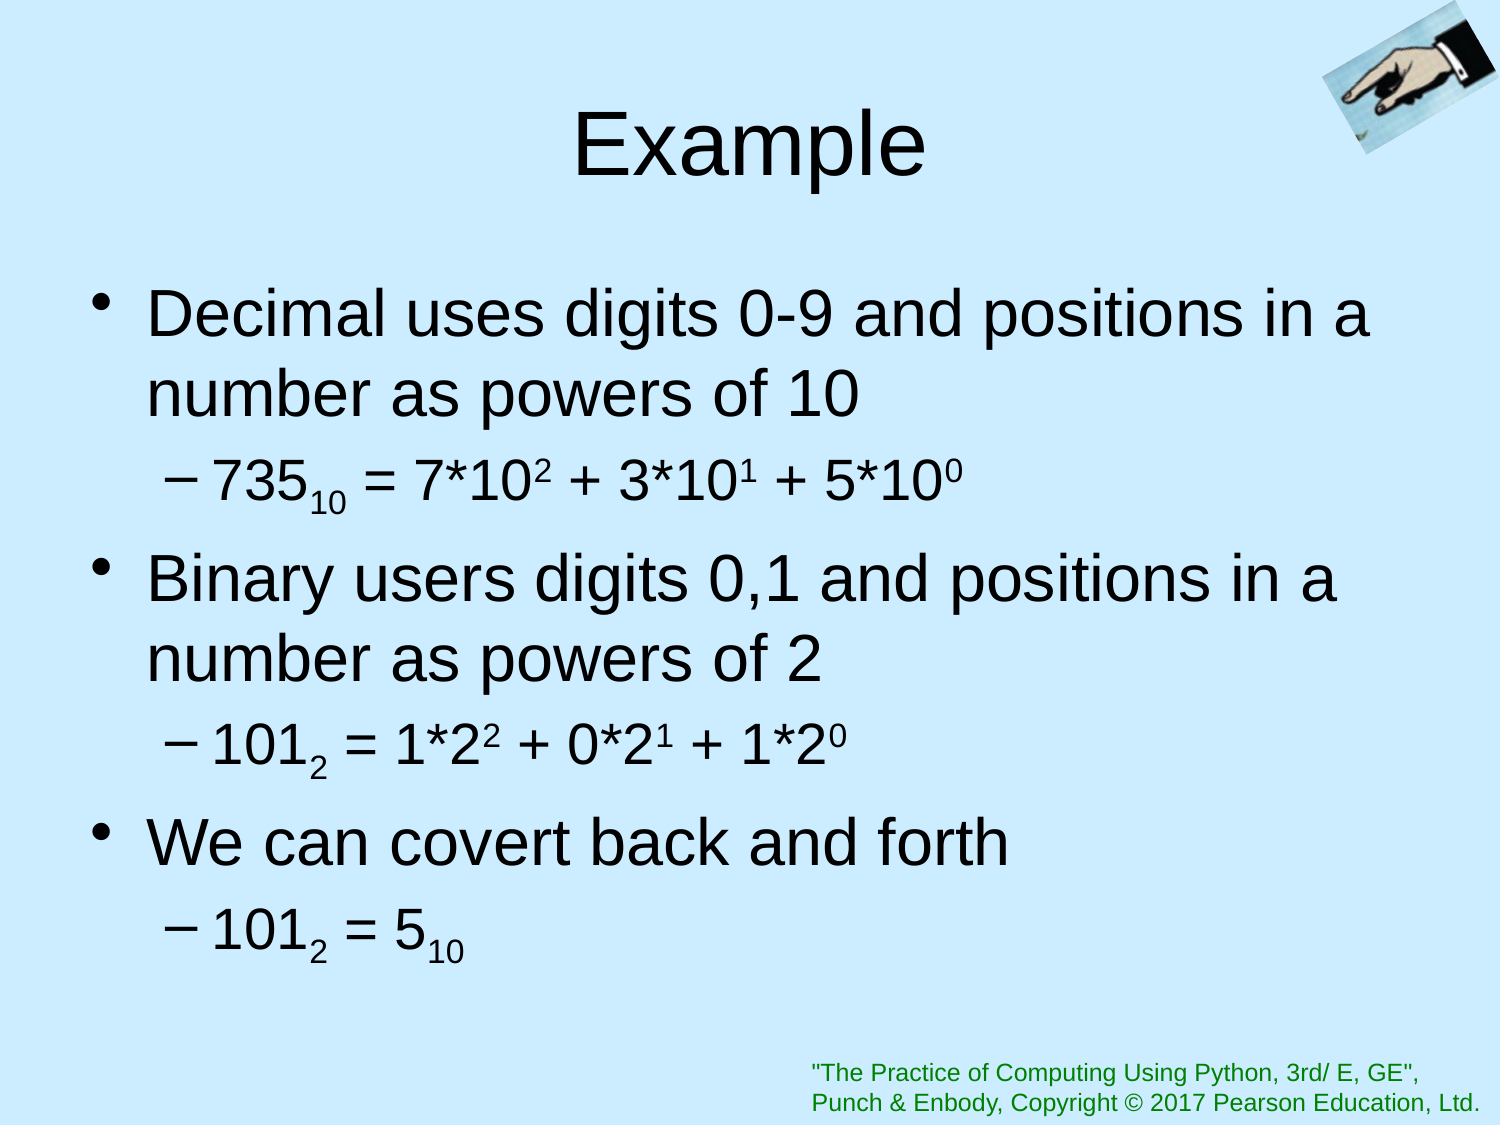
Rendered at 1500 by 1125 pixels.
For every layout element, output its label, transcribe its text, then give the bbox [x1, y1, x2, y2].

list Decimal uses digits 0-9 and positions in a number as powers of 10 73510 = 7*102 + 3*101 + 5*100 Binary users digits 0,1 and positions in a number as powers of 2 1012 = 1*22 + 0*21 + 1*20 We can covert back and forth 1012 = 510 [75, 262, 1425, 1005]
title Example [75, 45, 1425, 233]
picture [1378, 0, 1499, 120]
